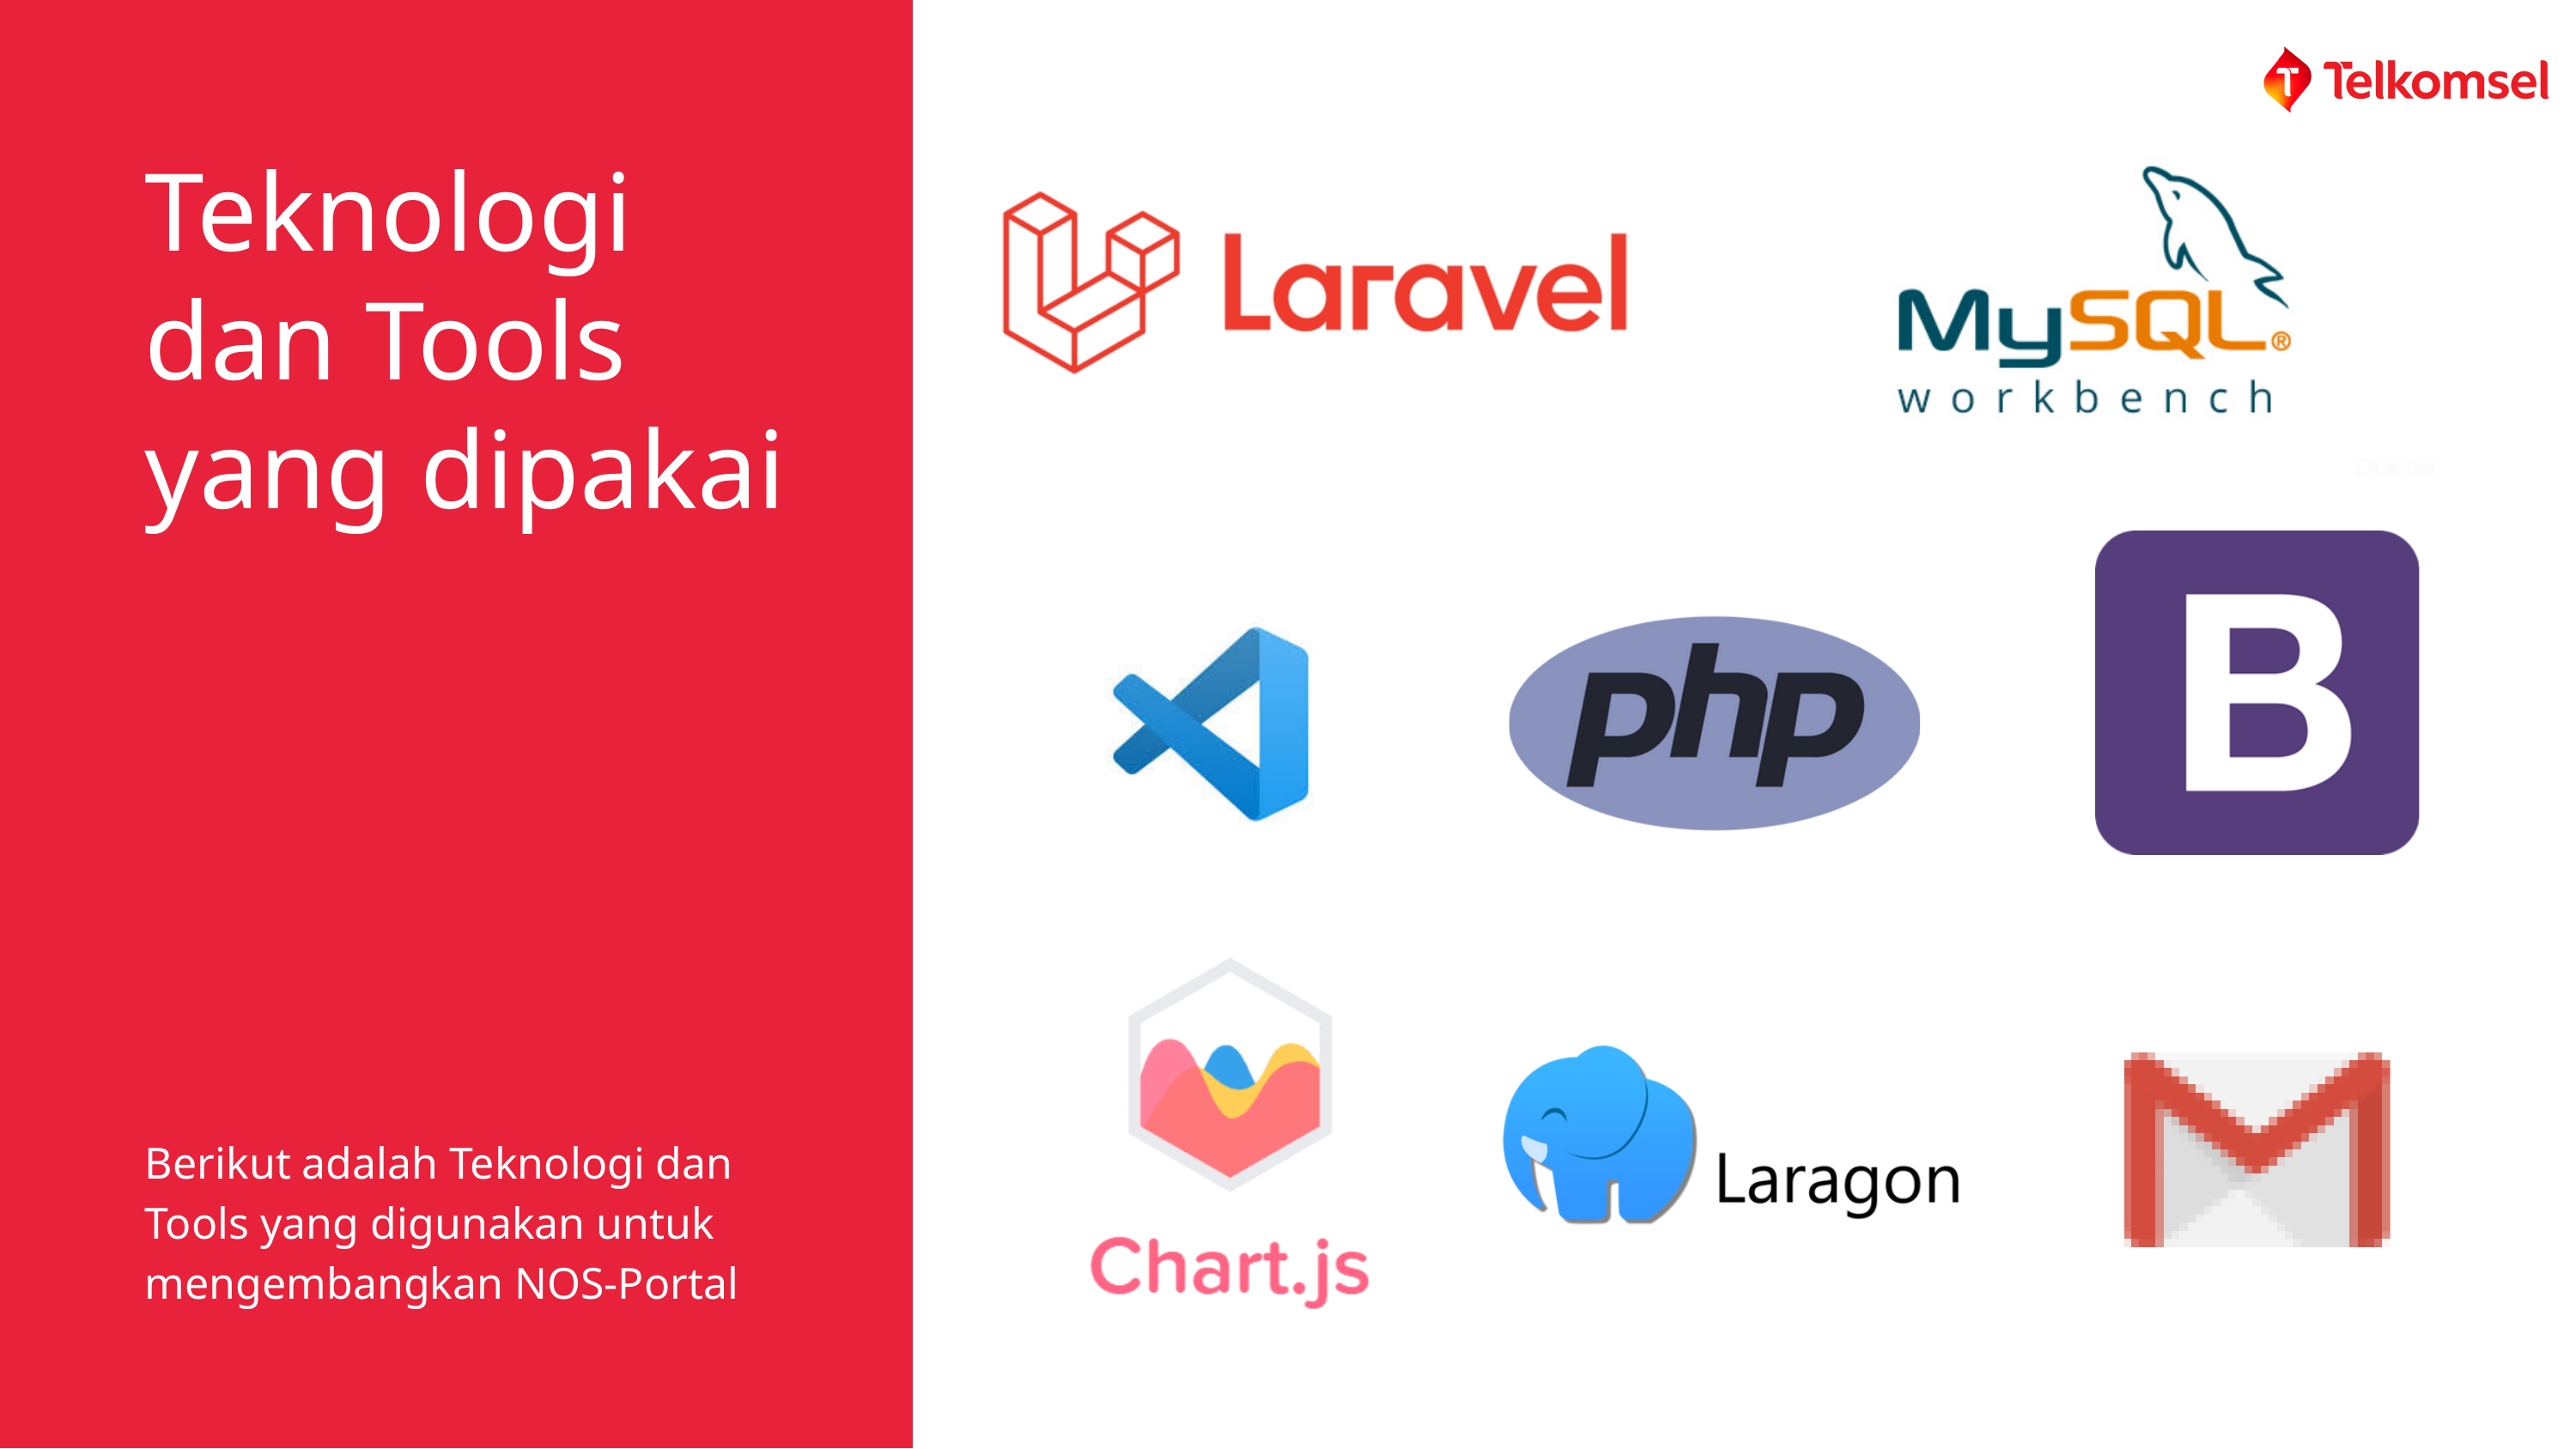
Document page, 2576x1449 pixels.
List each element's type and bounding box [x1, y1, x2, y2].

text_box [953, 88, 1680, 500]
text_box [1742, 88, 2448, 496]
text_box [0, 0, 914, 1449]
text_box [2095, 530, 2420, 855]
text_box [1009, 580, 1413, 869]
text_box [1509, 518, 1921, 930]
text_box [2123, 1052, 2391, 1247]
text_box [1497, 1037, 1989, 1234]
text_box [2236, 0, 2576, 160]
text_box [1071, 929, 1430, 1325]
